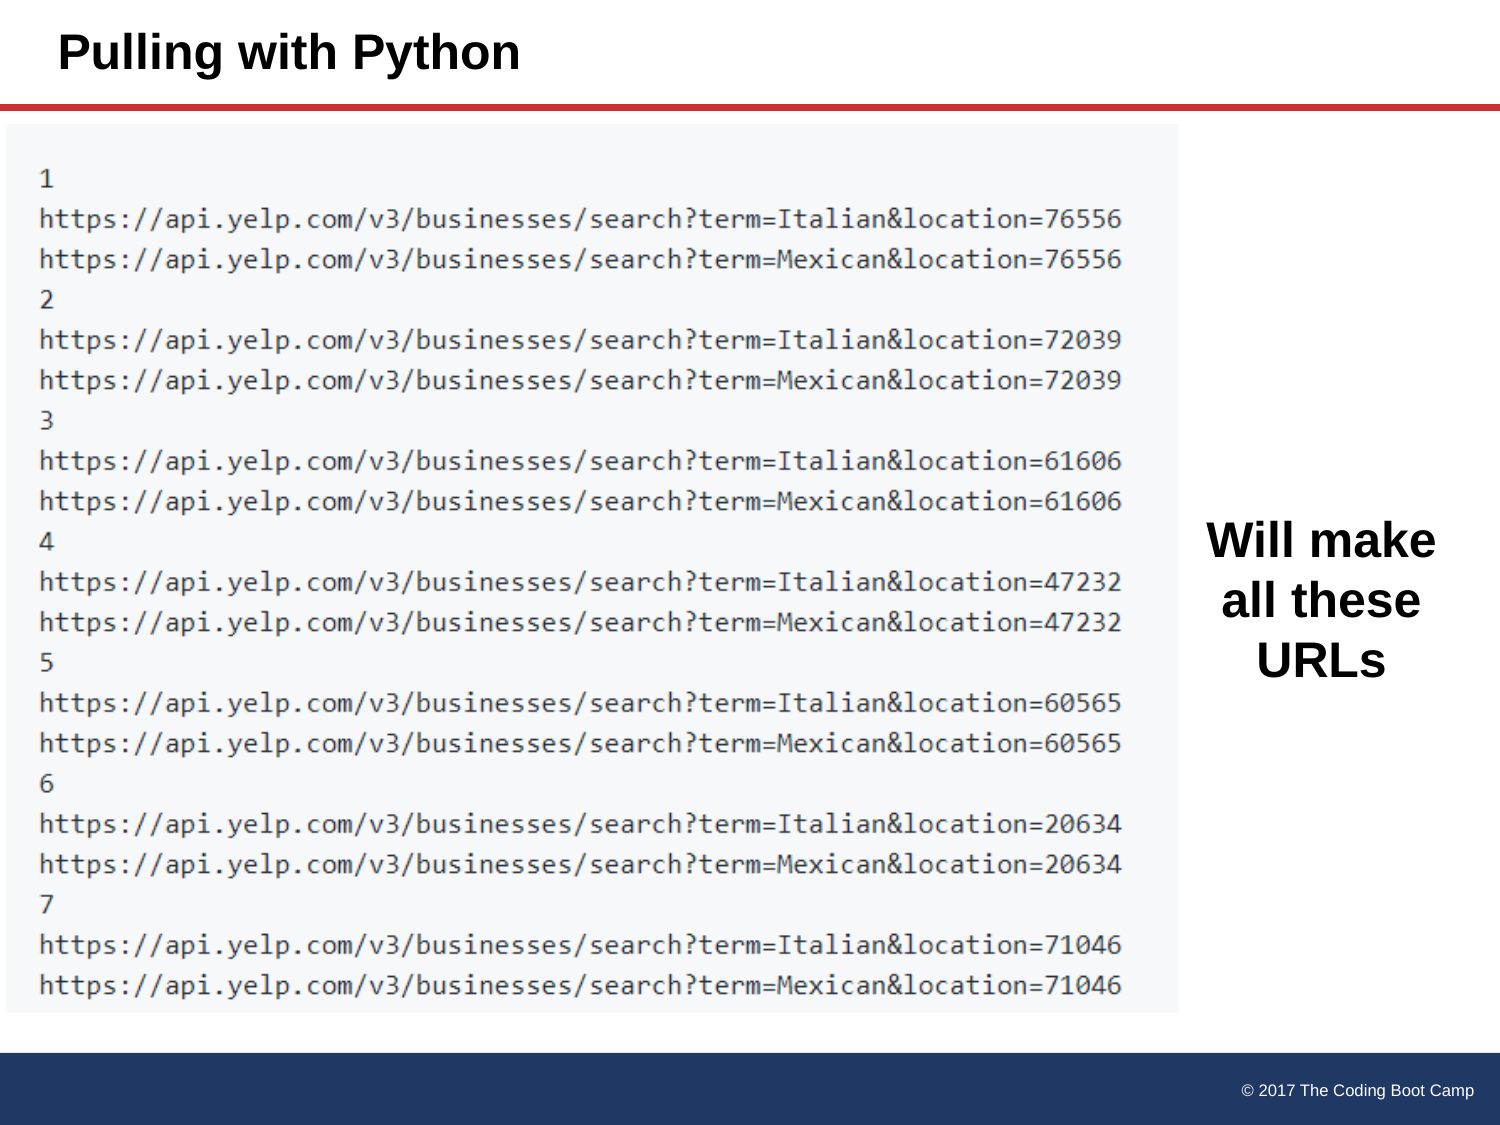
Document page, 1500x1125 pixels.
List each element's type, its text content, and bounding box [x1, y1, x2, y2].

text_box Will make all these URLs [1179, 499, 1466, 695]
title Pulling with Python [49, 0, 1088, 108]
picture [3, 124, 1179, 1013]
